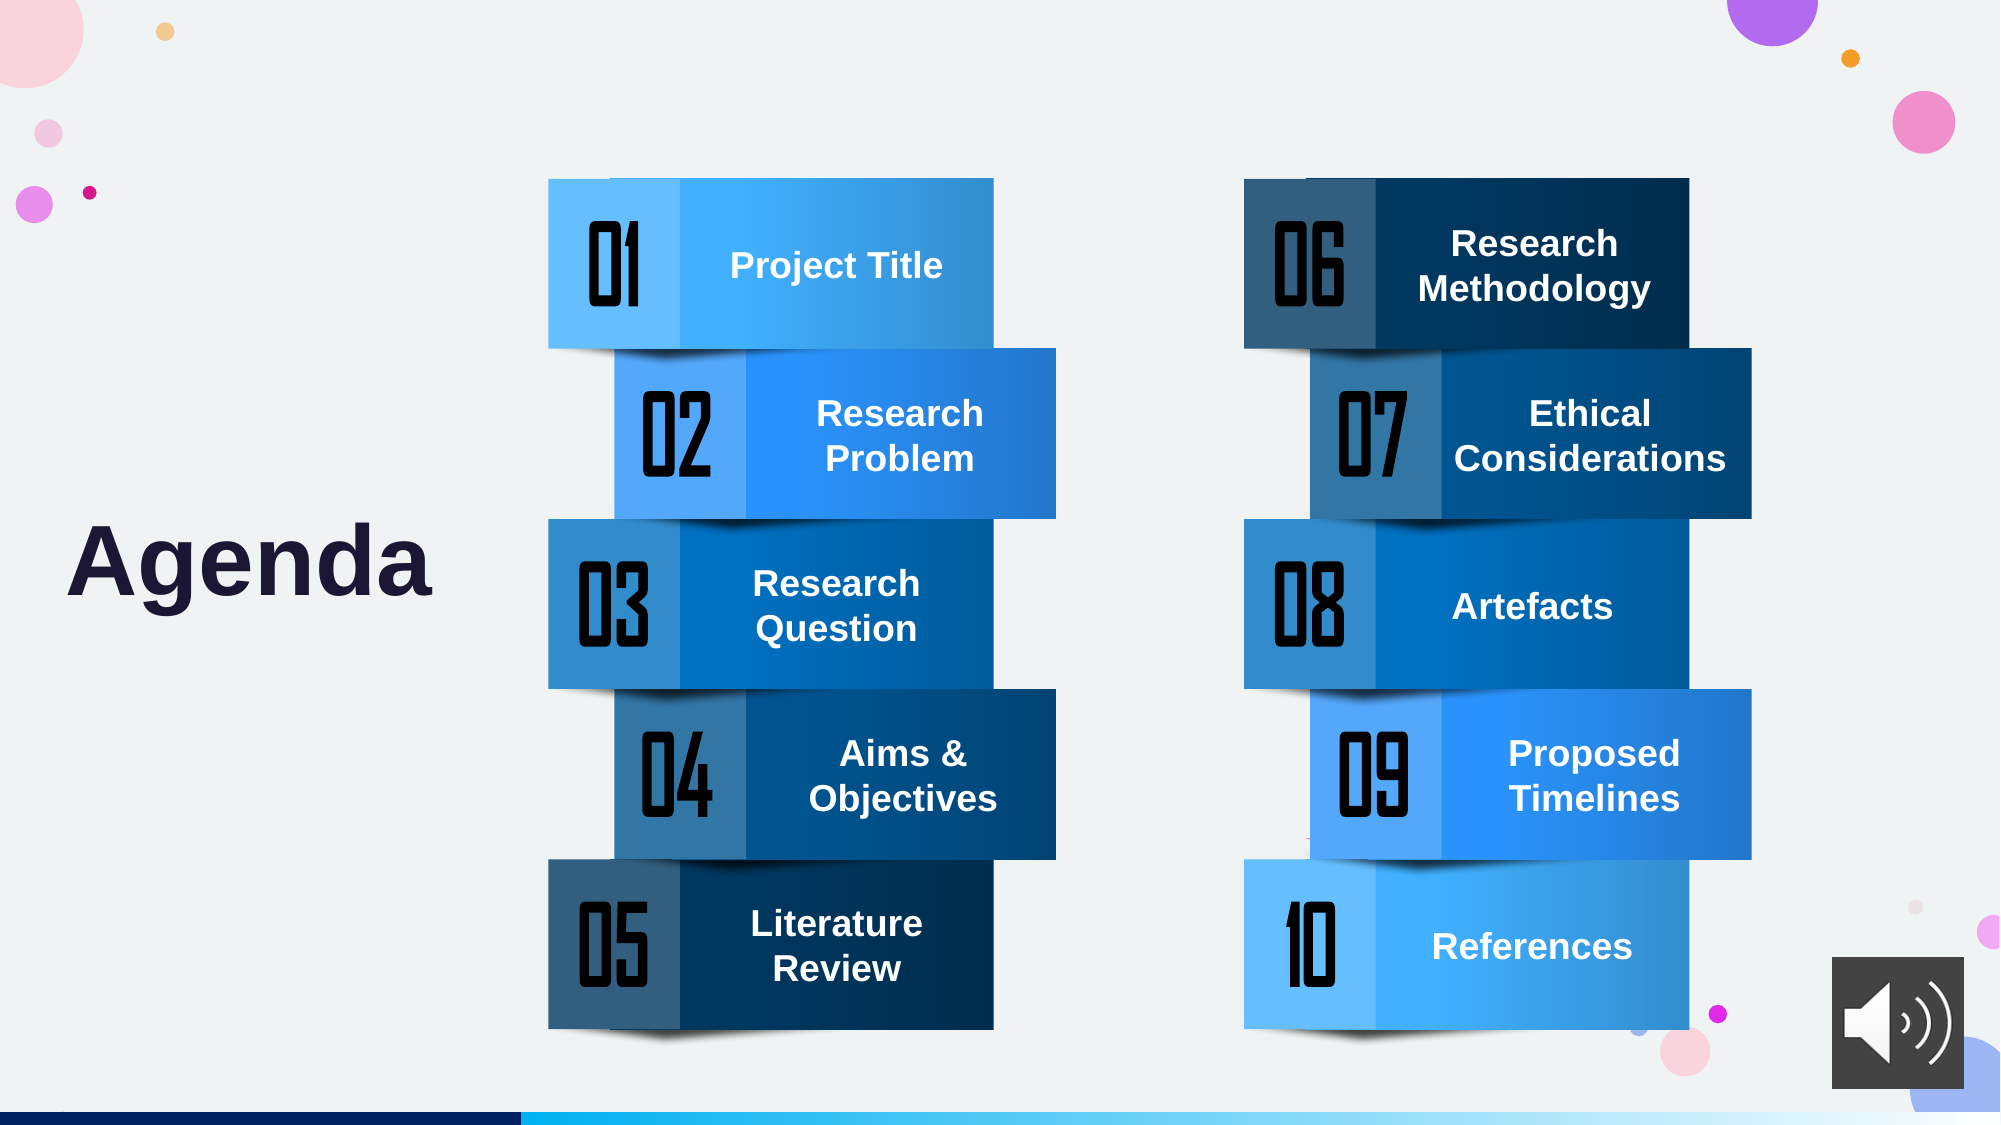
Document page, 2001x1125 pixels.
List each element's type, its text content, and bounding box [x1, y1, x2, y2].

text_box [1275, 221, 1344, 307]
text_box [614, 689, 1056, 860]
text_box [1244, 859, 1690, 1030]
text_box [579, 901, 648, 987]
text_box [642, 731, 713, 817]
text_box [589, 221, 639, 307]
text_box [1339, 391, 1407, 477]
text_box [1244, 178, 1690, 349]
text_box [1274, 561, 1344, 647]
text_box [1309, 348, 1752, 519]
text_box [548, 519, 994, 689]
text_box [643, 391, 711, 477]
title Agenda [50, 487, 521, 639]
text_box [614, 348, 1056, 519]
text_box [548, 178, 994, 349]
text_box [1244, 519, 1690, 689]
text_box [1286, 901, 1336, 987]
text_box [548, 859, 994, 1030]
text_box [1339, 731, 1408, 817]
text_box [1305, 689, 1752, 860]
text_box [579, 561, 648, 647]
picture [1831, 956, 1965, 1090]
